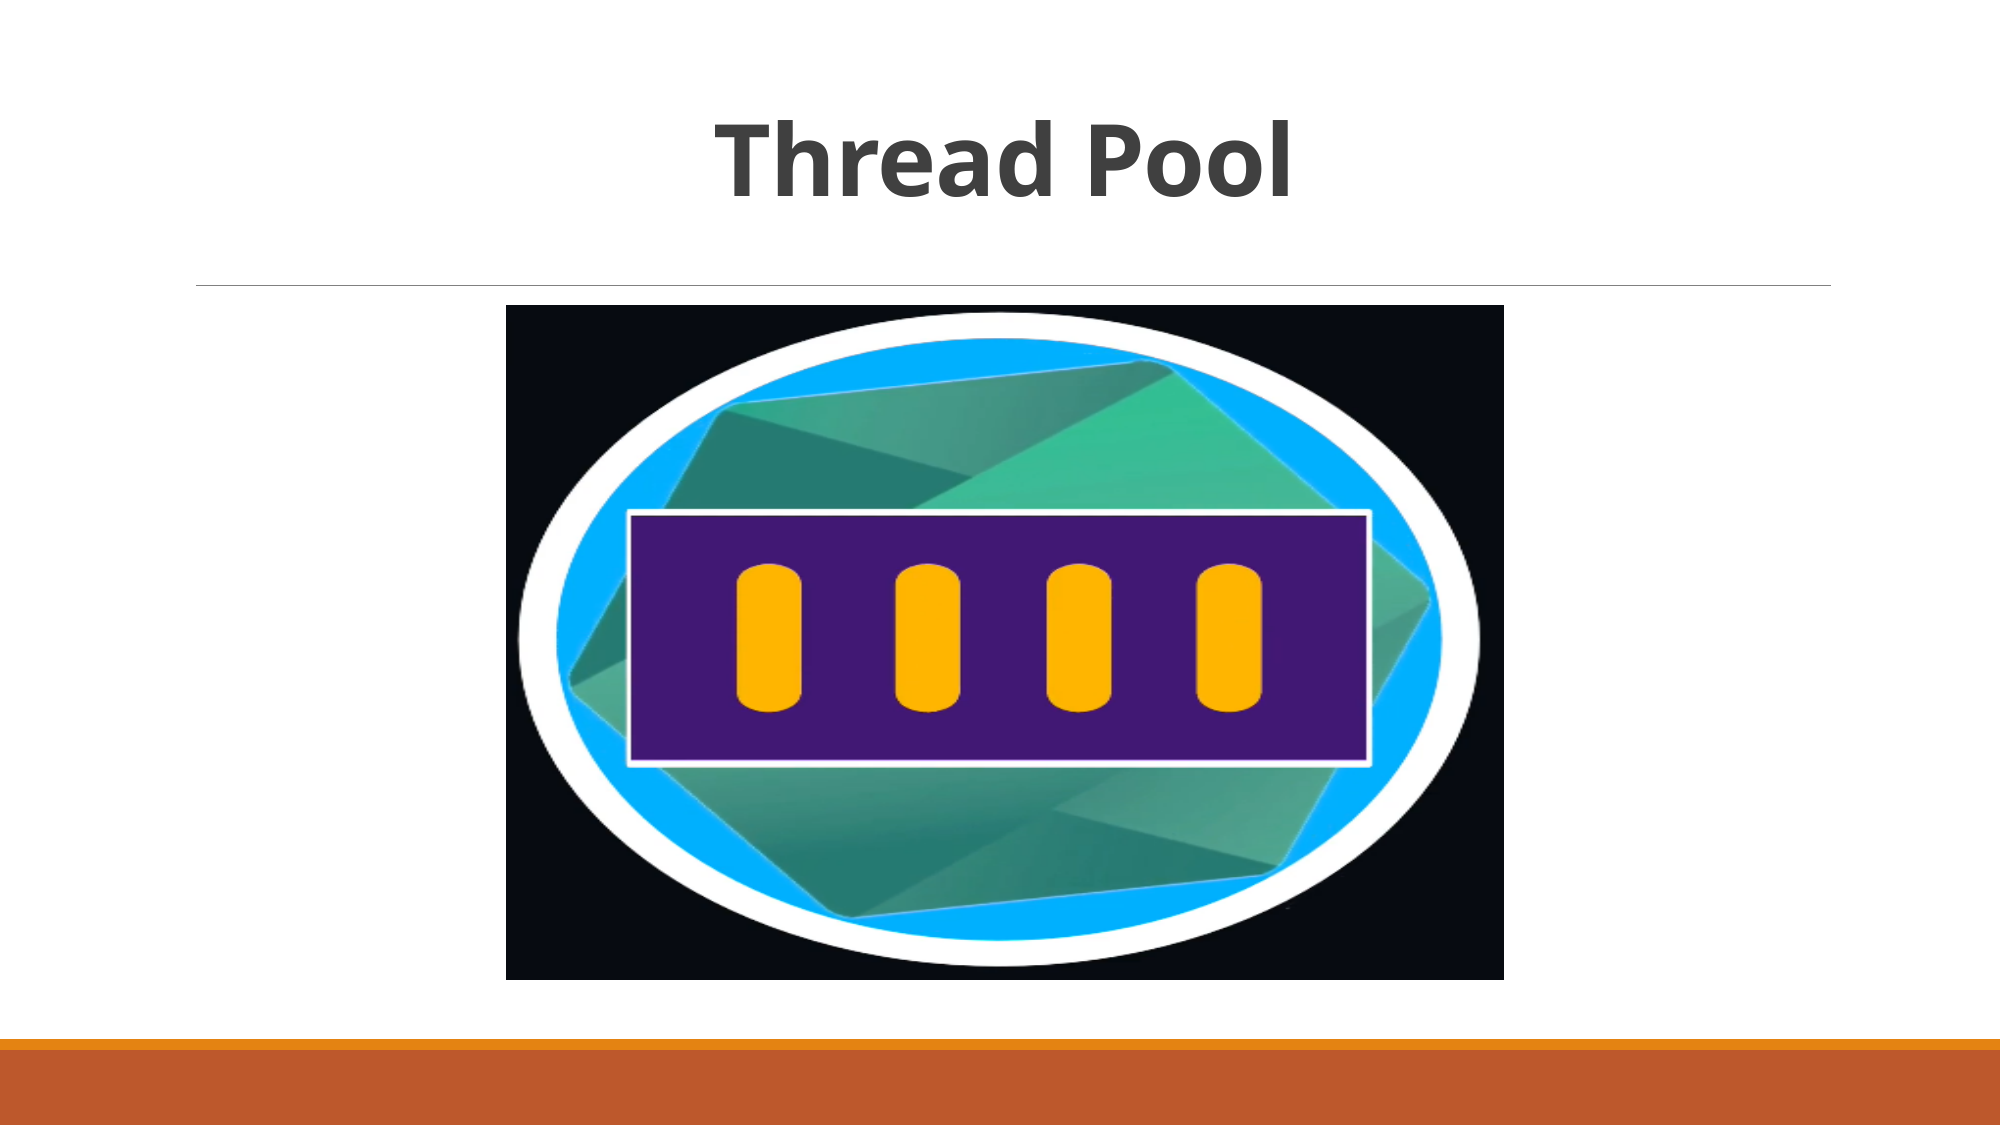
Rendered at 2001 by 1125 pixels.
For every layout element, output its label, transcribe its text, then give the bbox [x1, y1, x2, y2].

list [506, 304, 1504, 981]
title Thread Pool [180, 47, 1830, 285]
